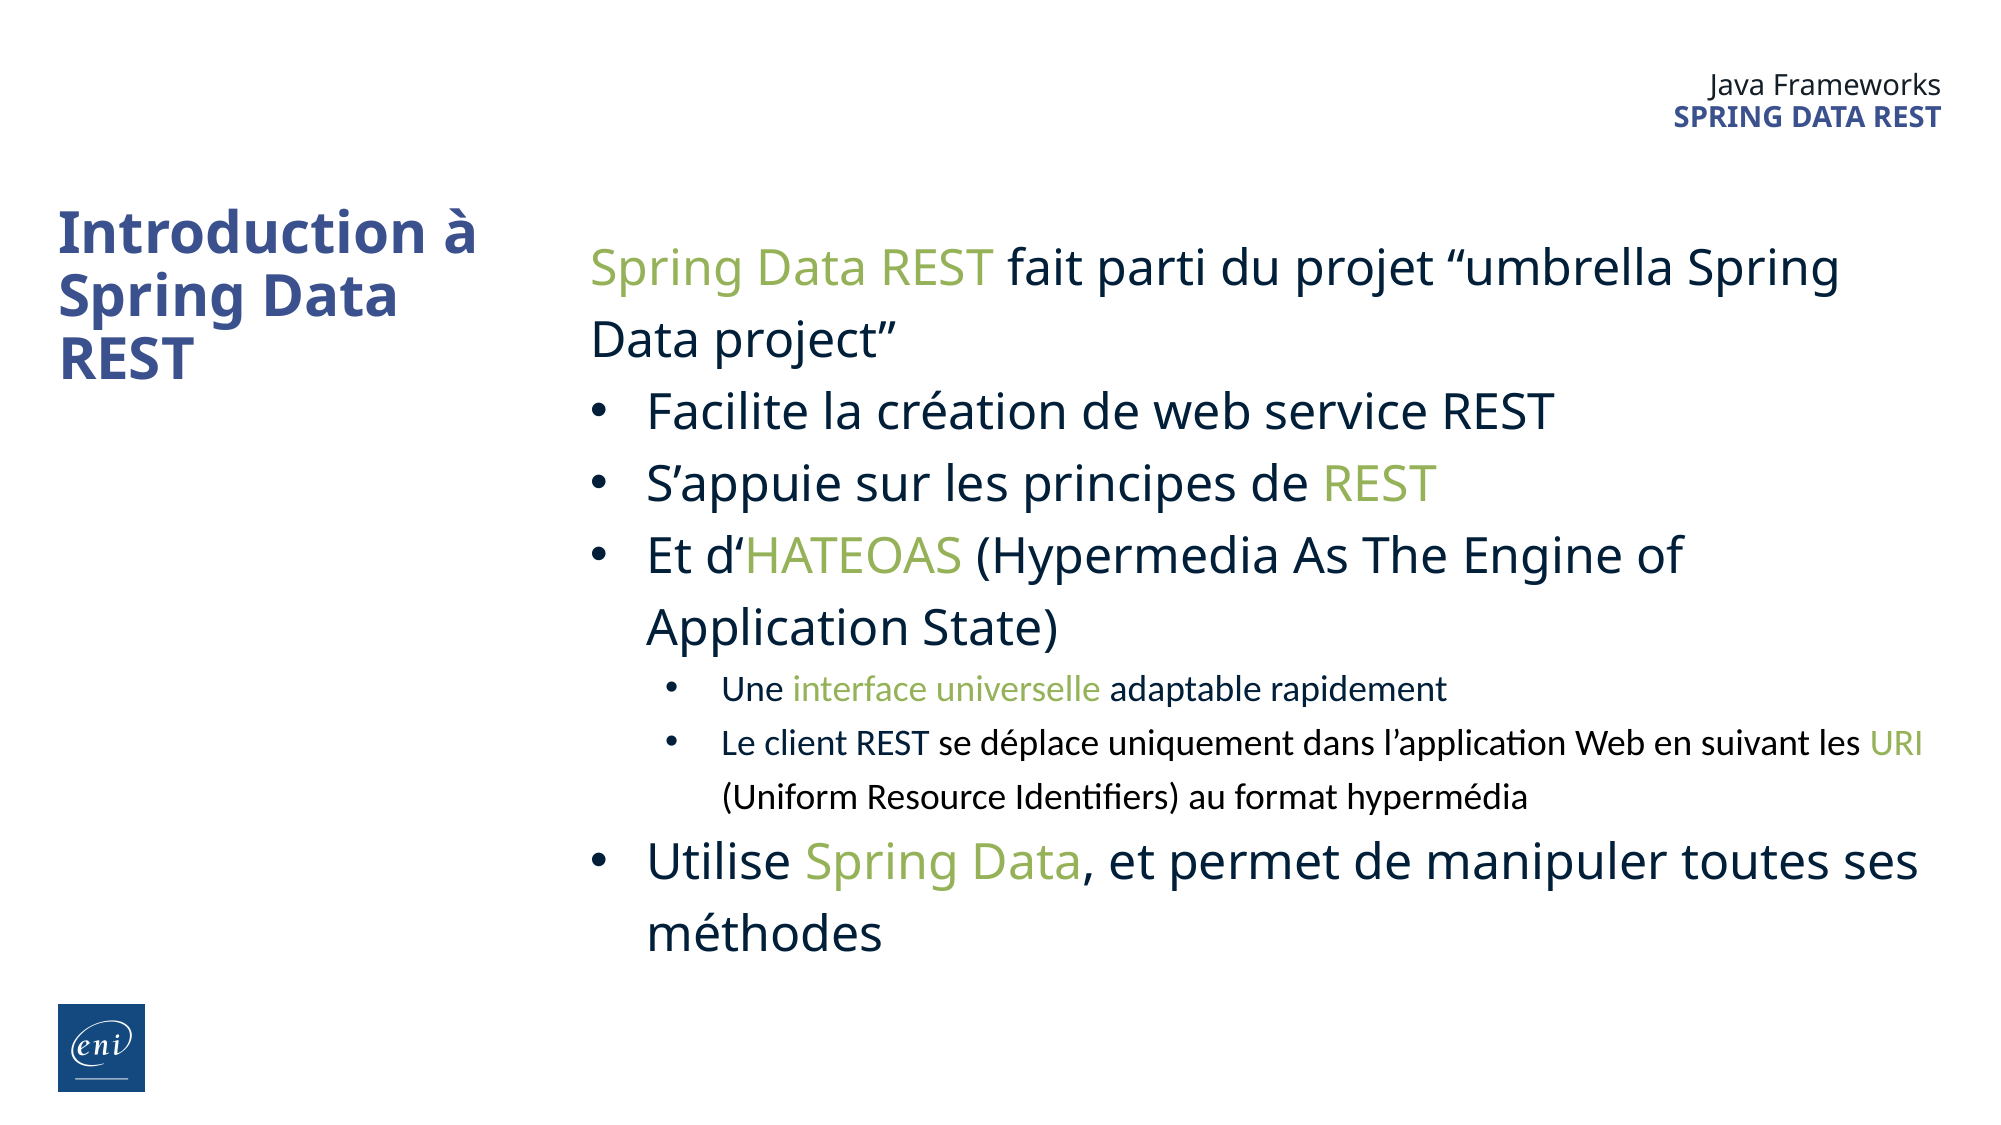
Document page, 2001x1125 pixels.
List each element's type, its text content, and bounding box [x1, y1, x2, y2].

text_box Java Frameworks Spring Data REST [627, 70, 1942, 160]
text_box Introduction à Spring Data REST [58, 203, 526, 929]
text_box Spring Data REST fait parti du projet “umbrella Spring Data project” Facilite la création de web service REST S’appuie sur les principes de REST Et d‘HATEOAS (Hypermedia As The Engine of Application State) Une interface universelle adaptable rapidement Le client REST se déplace uniquement dans l’application Web en suivant les URI (Uniform Resource Identifiers) au format hypermédia Utilise Spring Data, et permet de manipuler toutes ses méthodes [575, 215, 1942, 969]
picture [58, 1004, 145, 1092]
